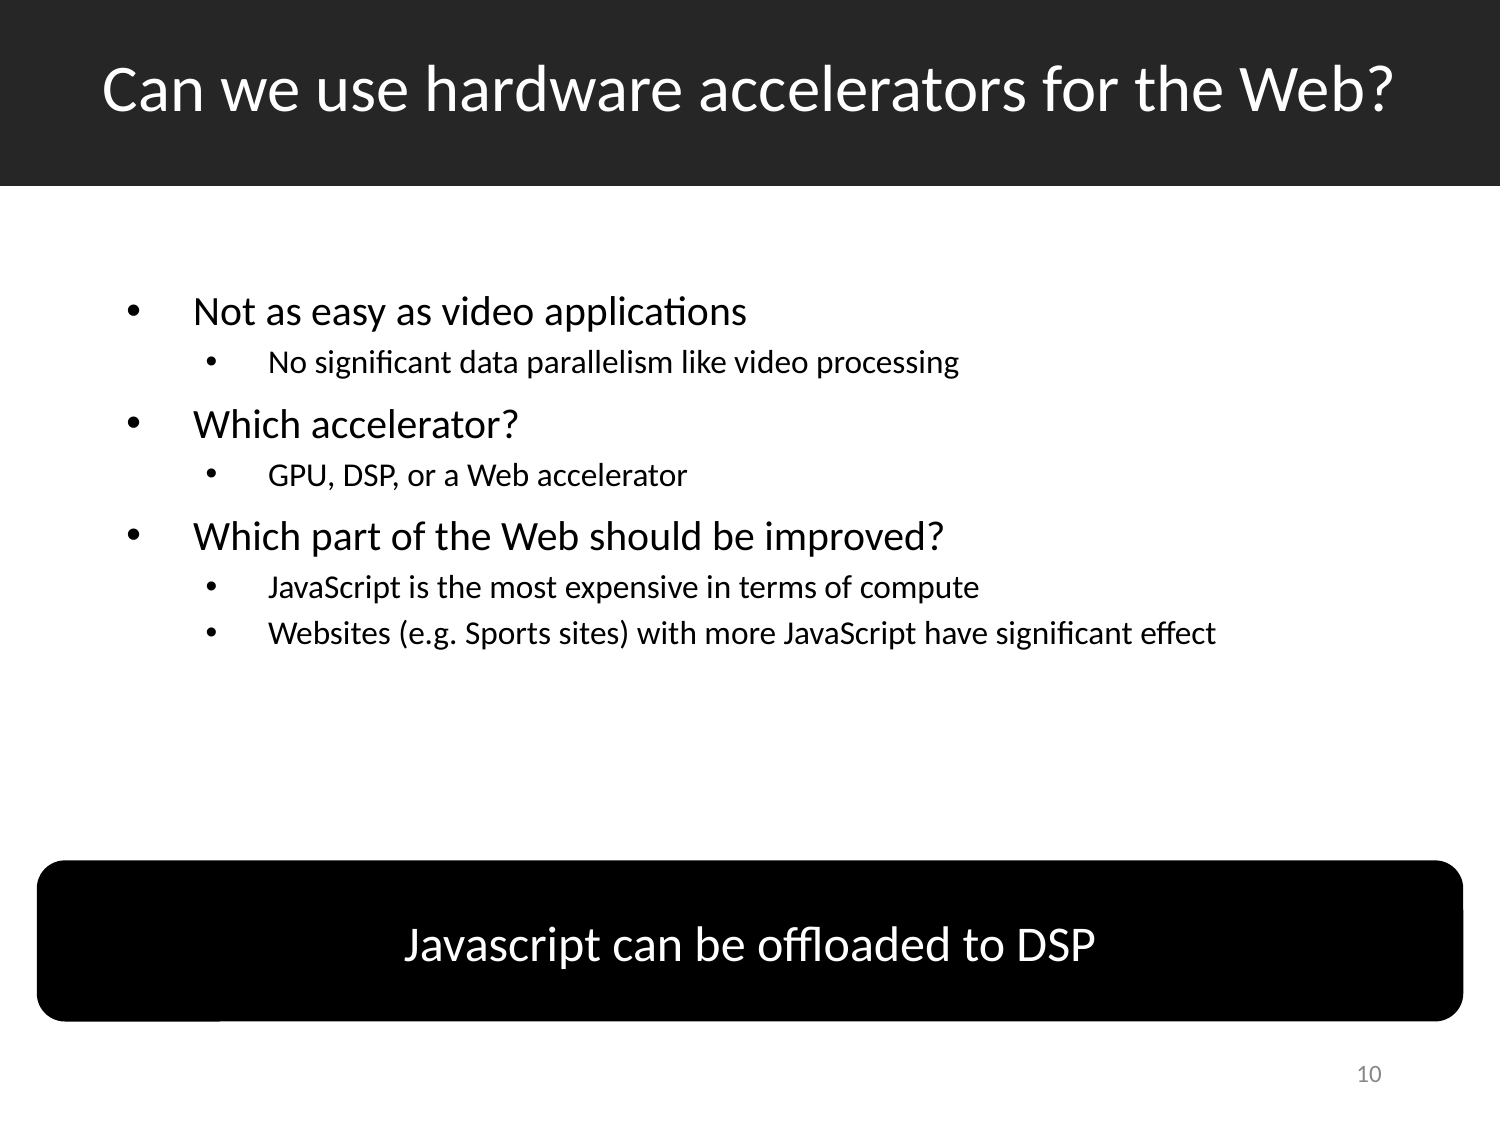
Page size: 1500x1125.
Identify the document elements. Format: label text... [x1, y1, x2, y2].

list Not as easy as video applications No significant data parallelism like video processing Which accelerator? GPU, DSP, or a Web accelerator Which part of the Web should be improved? JavaScript is the most expensive in terms of compute Websites (e.g. Sports sites) with more JavaScript have significant effect [103, 282, 1397, 860]
title Can we use hardware accelerators for the Web? [0, 0, 1500, 186]
slide_number 10 [1059, 1042, 1397, 1103]
text_box Javascript can be offloaded to DSP [36, 860, 1464, 1022]
